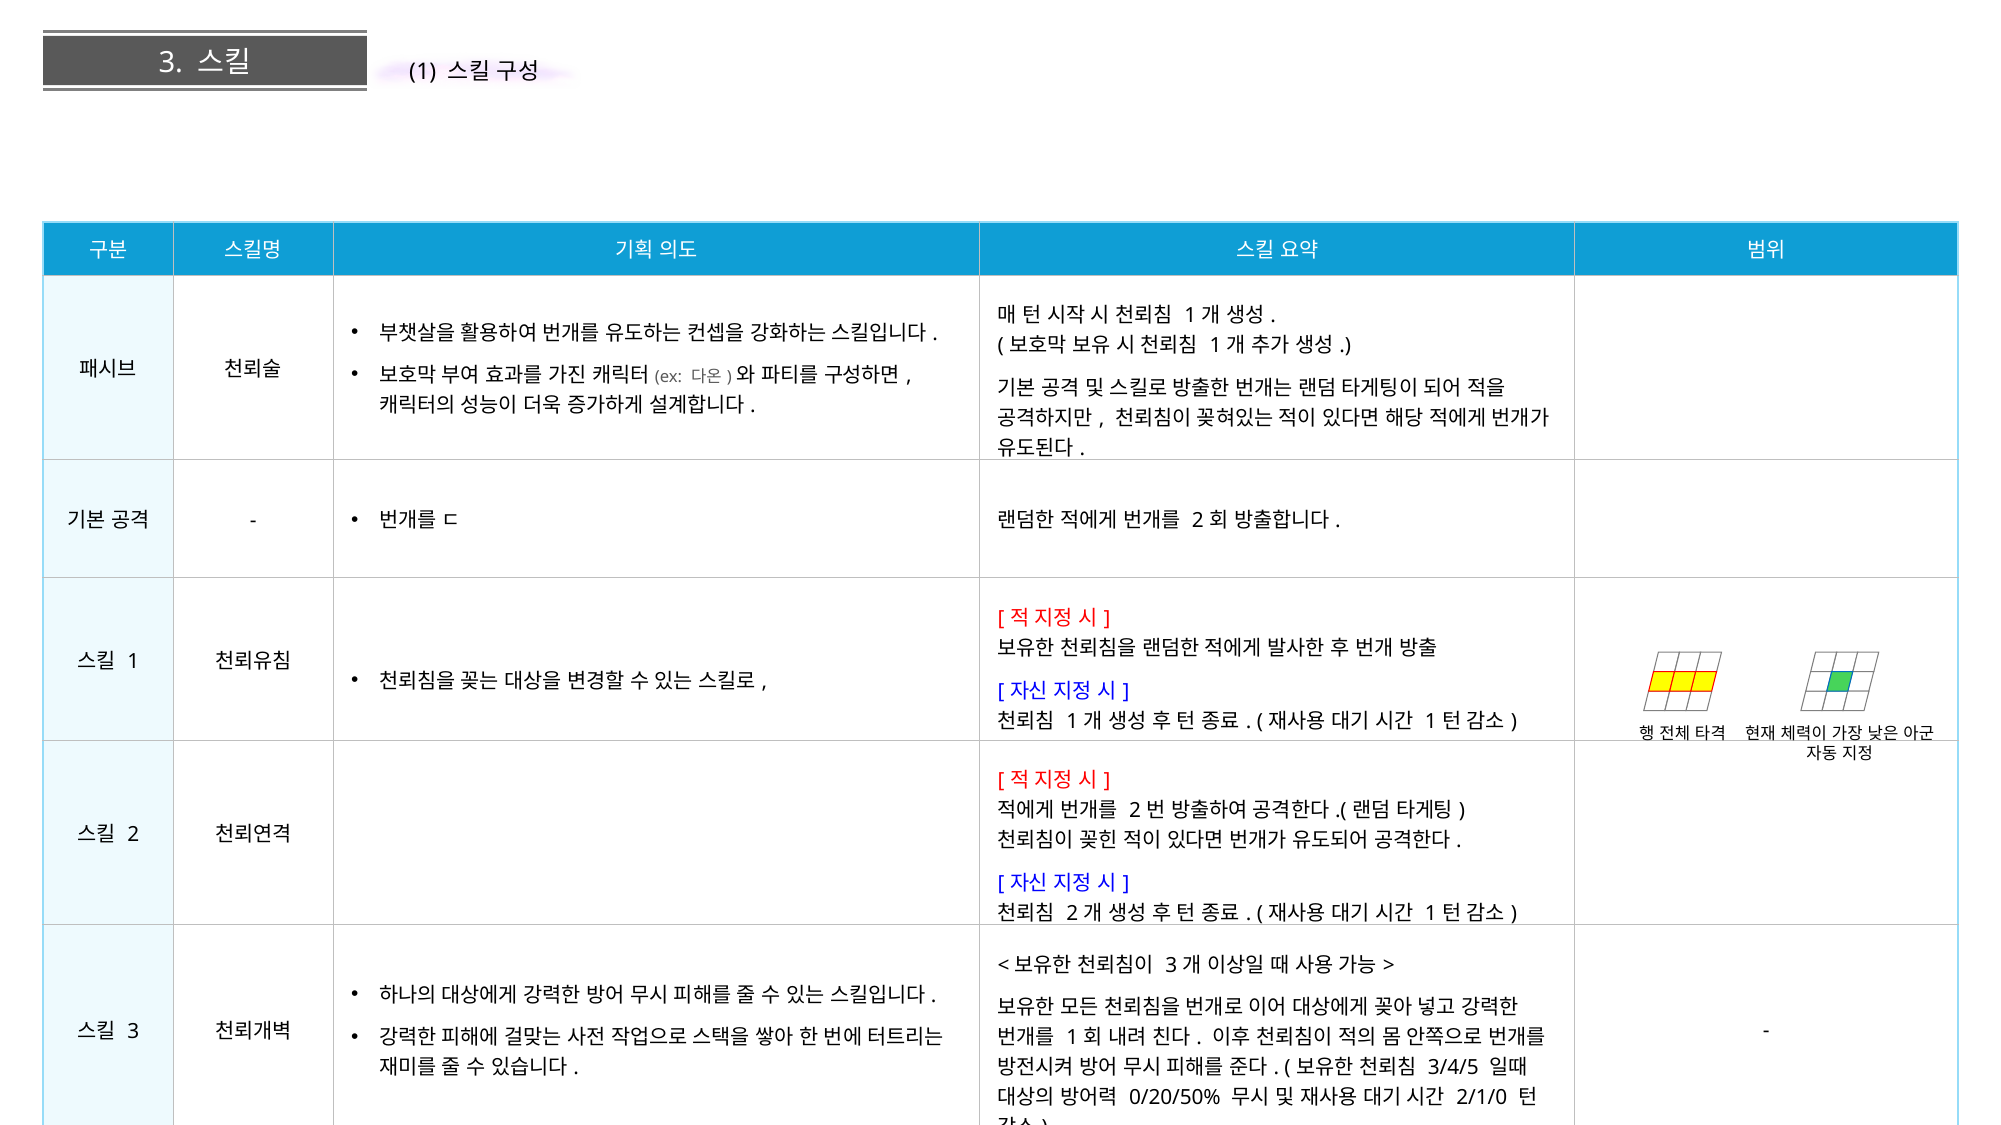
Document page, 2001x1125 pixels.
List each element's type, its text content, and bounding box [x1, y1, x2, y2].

table_header 스킬 요약 [980, 223, 1574, 275]
table_header 범위 [1575, 223, 1957, 275]
table_cell 패시브 [44, 276, 173, 459]
table_cell 천뢰침을 꽂는 대상을 변경할 수 있는 스킬로, [334, 578, 979, 740]
table_cell [적 지정 시] 적에게 번개를 2번 방출하여 공격한다.(랜덤 타게팅) 천뢰침이 꽂힌 적이 있다면 번개가 유도되어 공격한다. [자신 지정 시] 천뢰침 2개 생성 후 턴 종료. (재사용 대기 시간 1턴 감소) [980, 741, 1574, 924]
table_cell - [174, 460, 333, 577]
table_cell 천뢰유침 [174, 578, 333, 740]
table_cell 스킬 1 [44, 578, 173, 740]
table_cell [1575, 741, 1957, 924]
table_cell <보유한 천뢰침이 3개 이상일 때 사용 가능> 보유한 모든 천뢰침을 번개로 이어 대상에게 꽂아 넣고 강력한 번개를 1회 내려 친다. 이후 천뢰침이 적의 몸 안쪽으로 번개를 방전시켜 방어 무시 피해를 준다. (보유한 천뢰침 3/4/5 일때 대상의 방어력 0/20/50% 무시 및 재사용 대기 시간 2/1/0 턴 감소) [980, 925, 1574, 1125]
table_cell 랜덤한 적에게 번개를 2회 방출합니다. [980, 460, 1574, 577]
table_cell 번개를 ㄷ [334, 460, 979, 577]
table_header 구분 [44, 223, 173, 275]
table_cell [334, 741, 979, 924]
table_cell [1575, 460, 1957, 577]
table_cell 매 턴 시작 시 천뢰침 1개 생성. (보호막 보유 시 천뢰침 1개 추가 생성.) 기본 공격 및 스킬로 방출한 번개는 랜덤 타게팅이 되어 적을 공격하지만, 천뢰침이 꽂혀있는 적이 있다면 해당 적에게 번개가 유도된다. [980, 276, 1574, 459]
table_header 스킬명 [174, 223, 333, 275]
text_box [1751, 651, 1929, 764]
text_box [1641, 651, 1724, 744]
table_cell [적 지정 시] 보유한 천뢰침을 랜덤한 적에게 발사한 후 번개 방출 [자신 지정 시] 천뢰침 1개 생성 후 턴 종료. (재사용 대기 시간 1턴 감소) [980, 578, 1574, 740]
table_cell 스킬 3 [44, 925, 173, 1125]
table_cell 기본 공격 [44, 460, 173, 577]
table_cell [1575, 578, 1957, 740]
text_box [42, 30, 368, 91]
table_cell 부챗살을 활용하여 번개를 유도하는 컨셉을 강화하는 스킬입니다. 보호막 부여 효과를 가진 캐릭터(ex: 다온)와 파티를 구성하면, 캐릭터의 성능이 더욱 증가하게 설계합니다. [334, 276, 979, 459]
table_cell 스킬 2 [44, 741, 173, 924]
table_cell - [1575, 925, 1957, 1125]
table_cell 천뢰개벽 [174, 925, 333, 1125]
table_cell 천뢰연격 [174, 741, 333, 924]
table_cell 천뢰술 [174, 276, 333, 459]
table_cell 하나의 대상에게 강력한 방어 무시 피해를 줄 수 있는 스킬입니다. 강력한 피해에 걸맞는 사전 작업으로 스택을 쌓아 한 번에 터트리는 재미를 줄 수 있습니다. [334, 925, 979, 1125]
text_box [368, 50, 582, 91]
table_header 기획 의도 [334, 223, 979, 275]
table_cell [1575, 276, 1957, 459]
